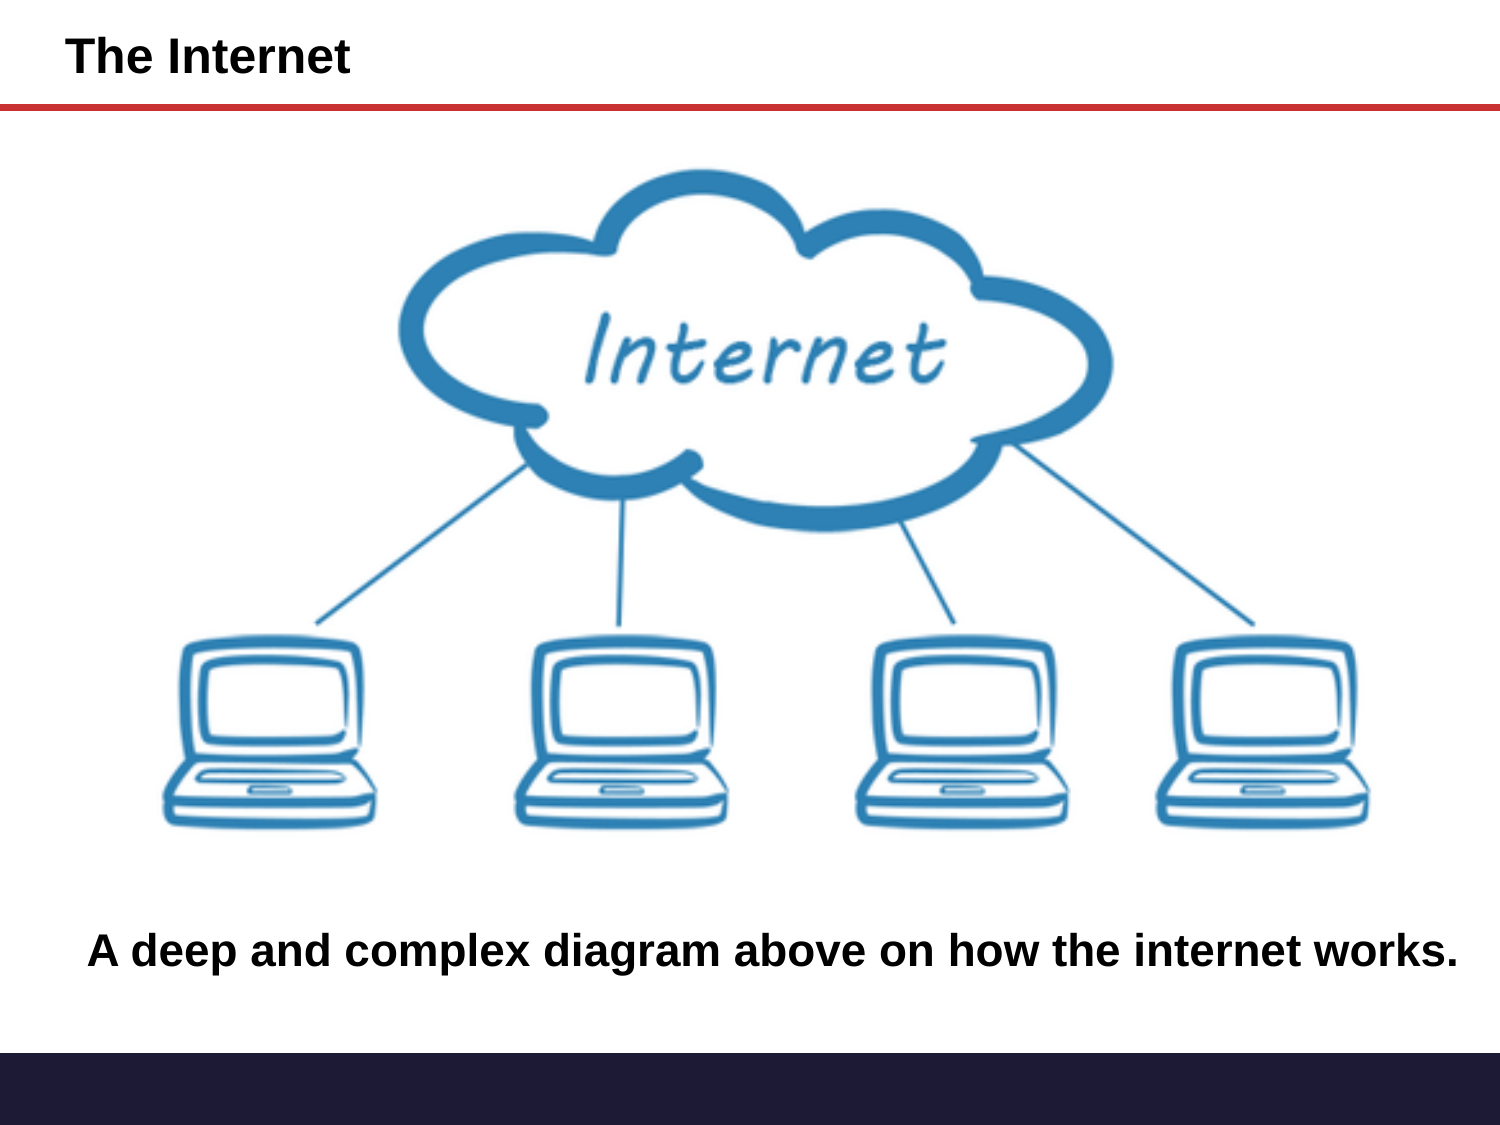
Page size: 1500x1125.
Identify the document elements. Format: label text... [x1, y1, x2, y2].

text_box The Internet [49, 16, 913, 91]
text_box A deep and complex diagram above on how the internet works. [67, 905, 1480, 1013]
picture [132, 155, 1415, 858]
